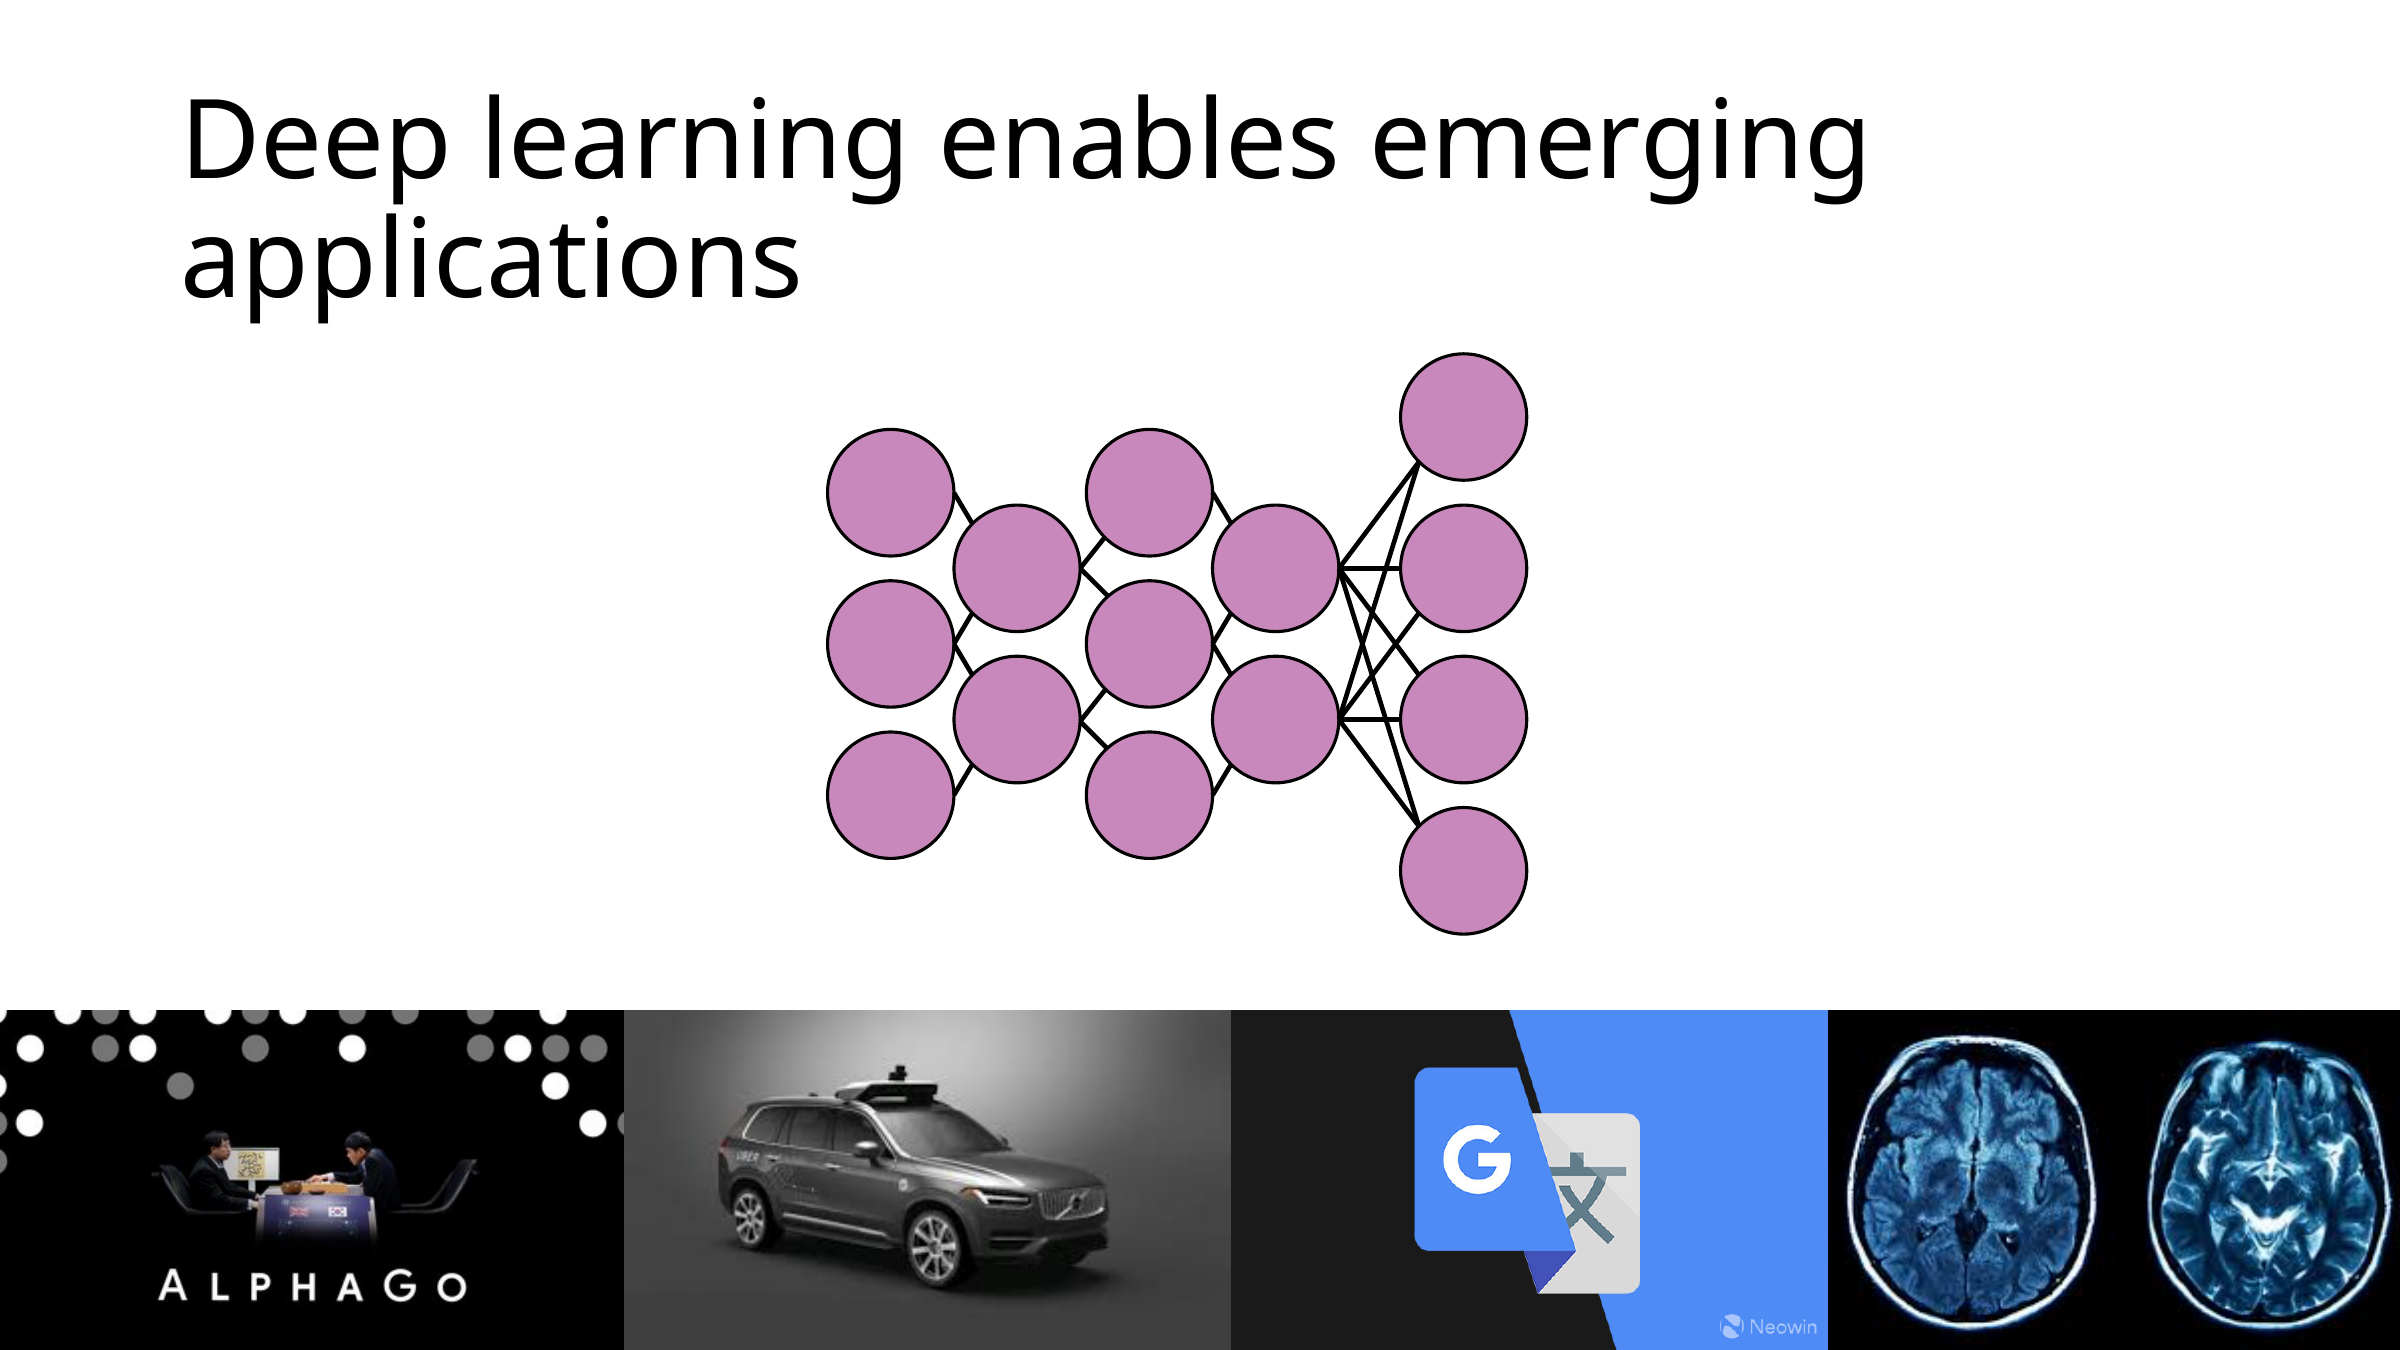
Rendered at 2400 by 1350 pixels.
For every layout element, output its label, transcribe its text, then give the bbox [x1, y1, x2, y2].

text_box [827, 353, 1527, 935]
title Deep learning enables emerging applications [165, 71, 2235, 333]
picture [0, 1010, 2400, 1350]
